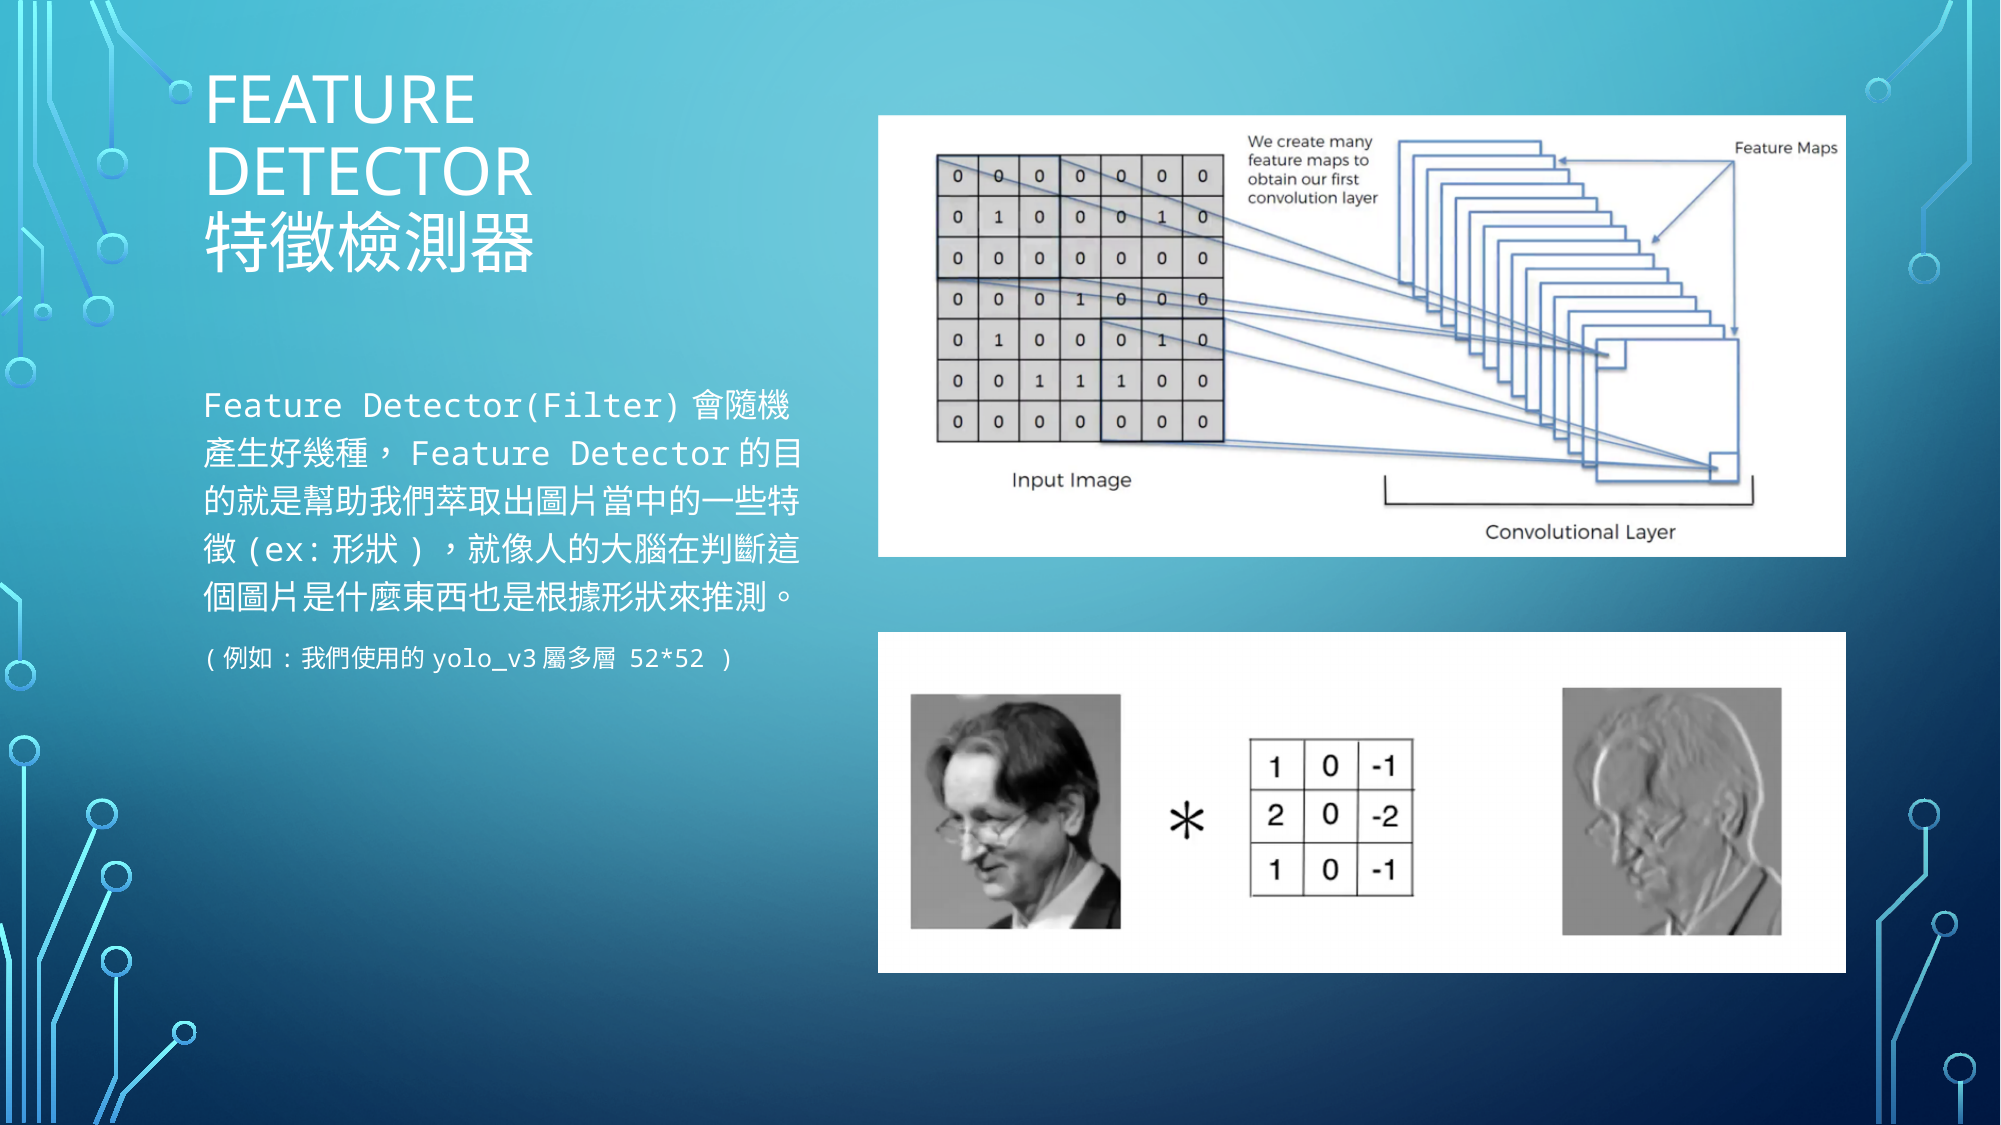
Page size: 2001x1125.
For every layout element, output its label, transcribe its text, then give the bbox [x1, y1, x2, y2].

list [878, 115, 1846, 557]
list Feature Detector(Filter)會隨機產生好幾種，Feature Detector的目的就是幫助我們萃取出圖片當中的一些特徵(ex:形狀)，就像人的大腦在判斷這個圖片是什麼東西也是根據形狀來推測。 (例如:我們使用的yolo_v3屬多層 52*52 ) [188, 369, 821, 950]
title Feature Detector 特徵檢測器 [188, 99, 821, 369]
picture [878, 631, 1846, 973]
